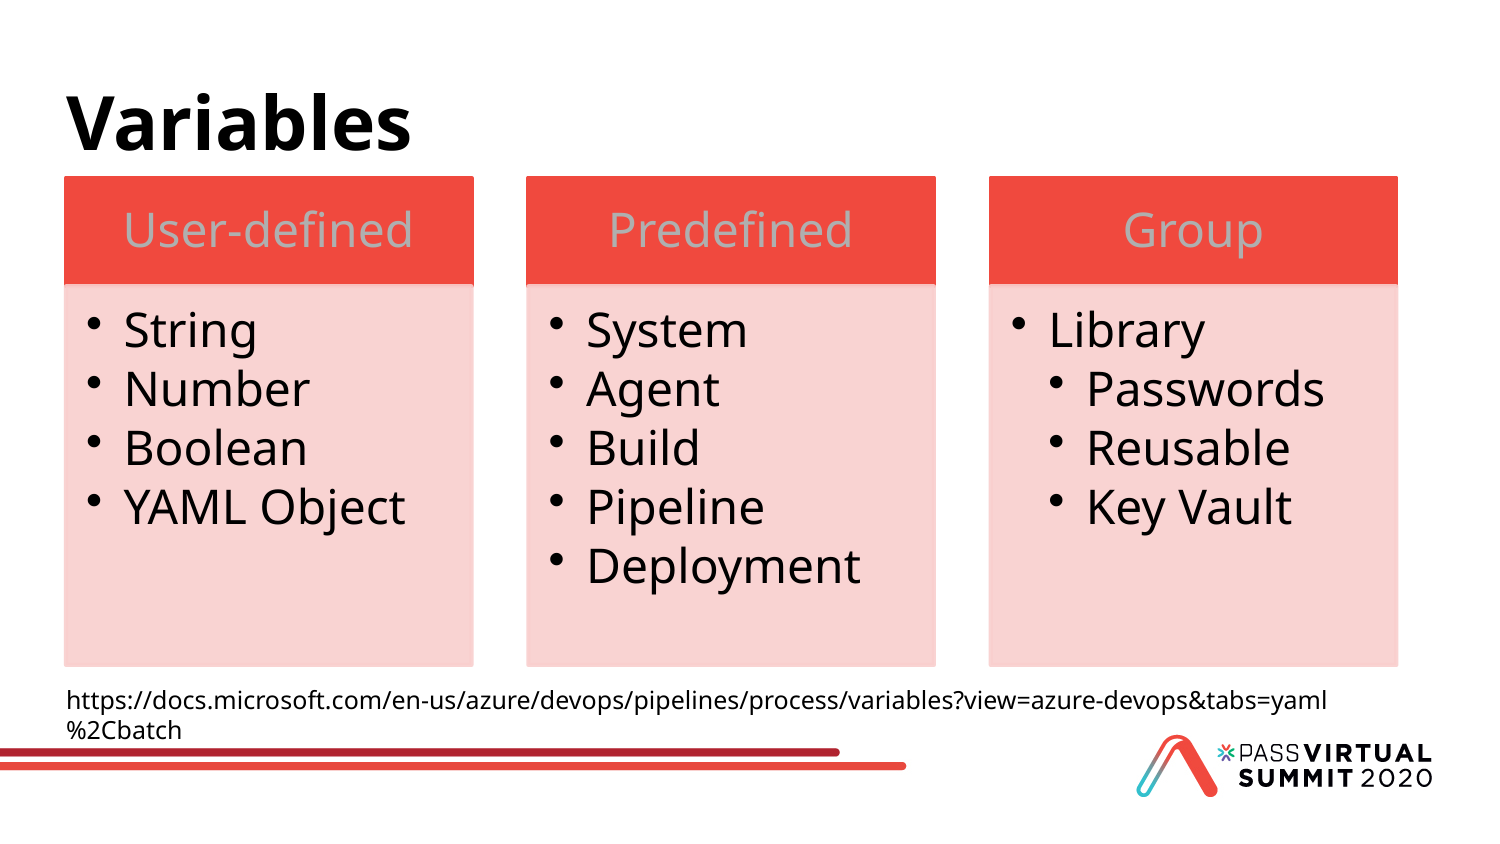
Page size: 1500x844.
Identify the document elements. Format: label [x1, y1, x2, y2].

picture [0, 0, 1500, 844]
text_box [65, 172, 1397, 671]
